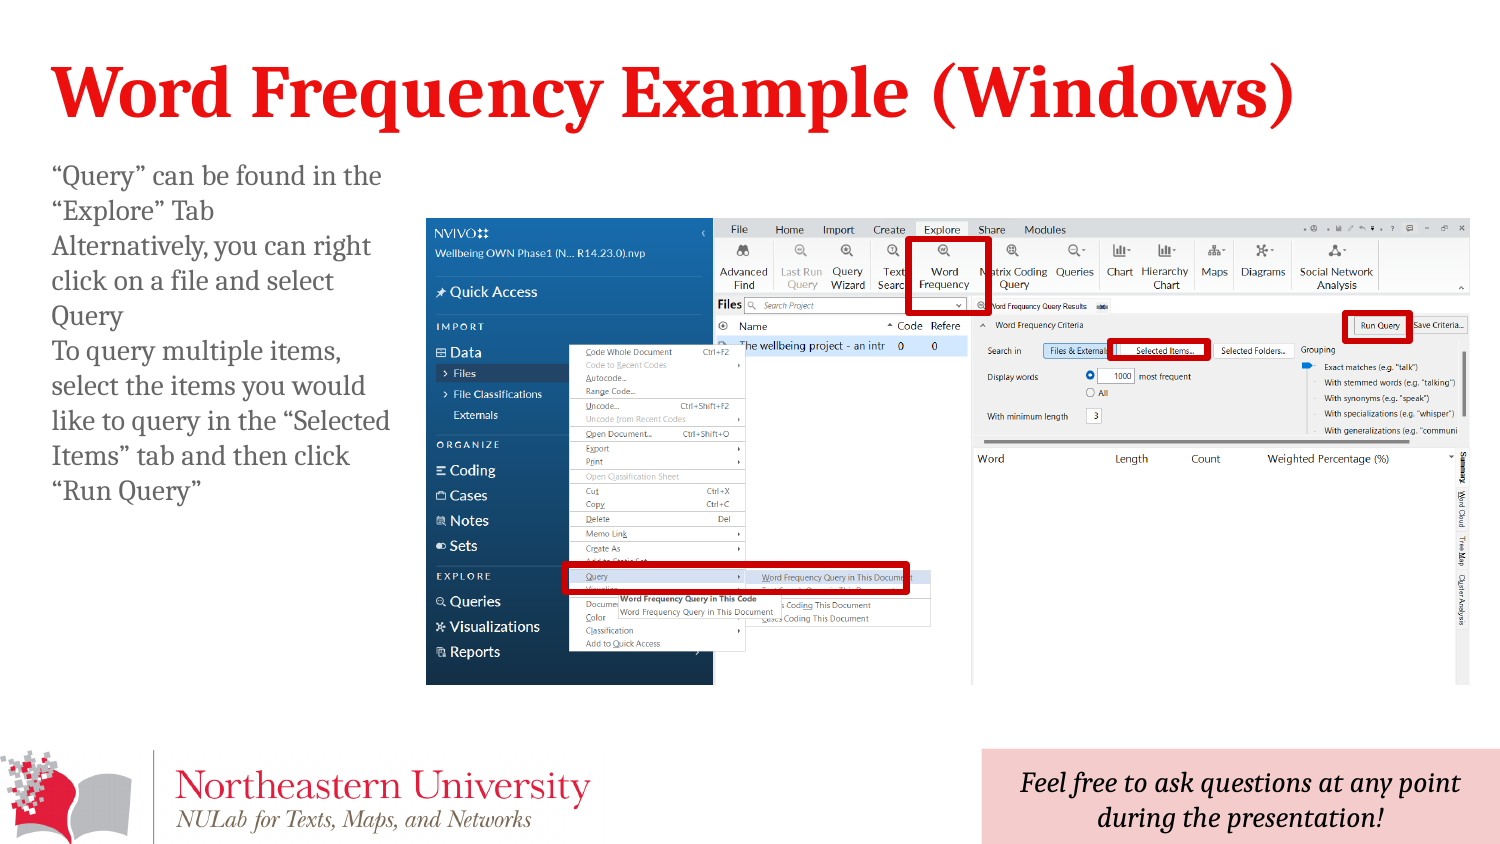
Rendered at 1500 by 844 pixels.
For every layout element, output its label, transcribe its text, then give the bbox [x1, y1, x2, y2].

picture [0, 750, 605, 844]
list “Query” can be found in the “Explore” Tab Alternatively, you can right click on a file and select Query To query multiple items, select the items you would like to query in the “Selected Items” tab and then click “Run Query” [36, 141, 411, 703]
title Word Frequency Example (Windows) [36, 27, 1435, 122]
picture [426, 218, 1471, 685]
